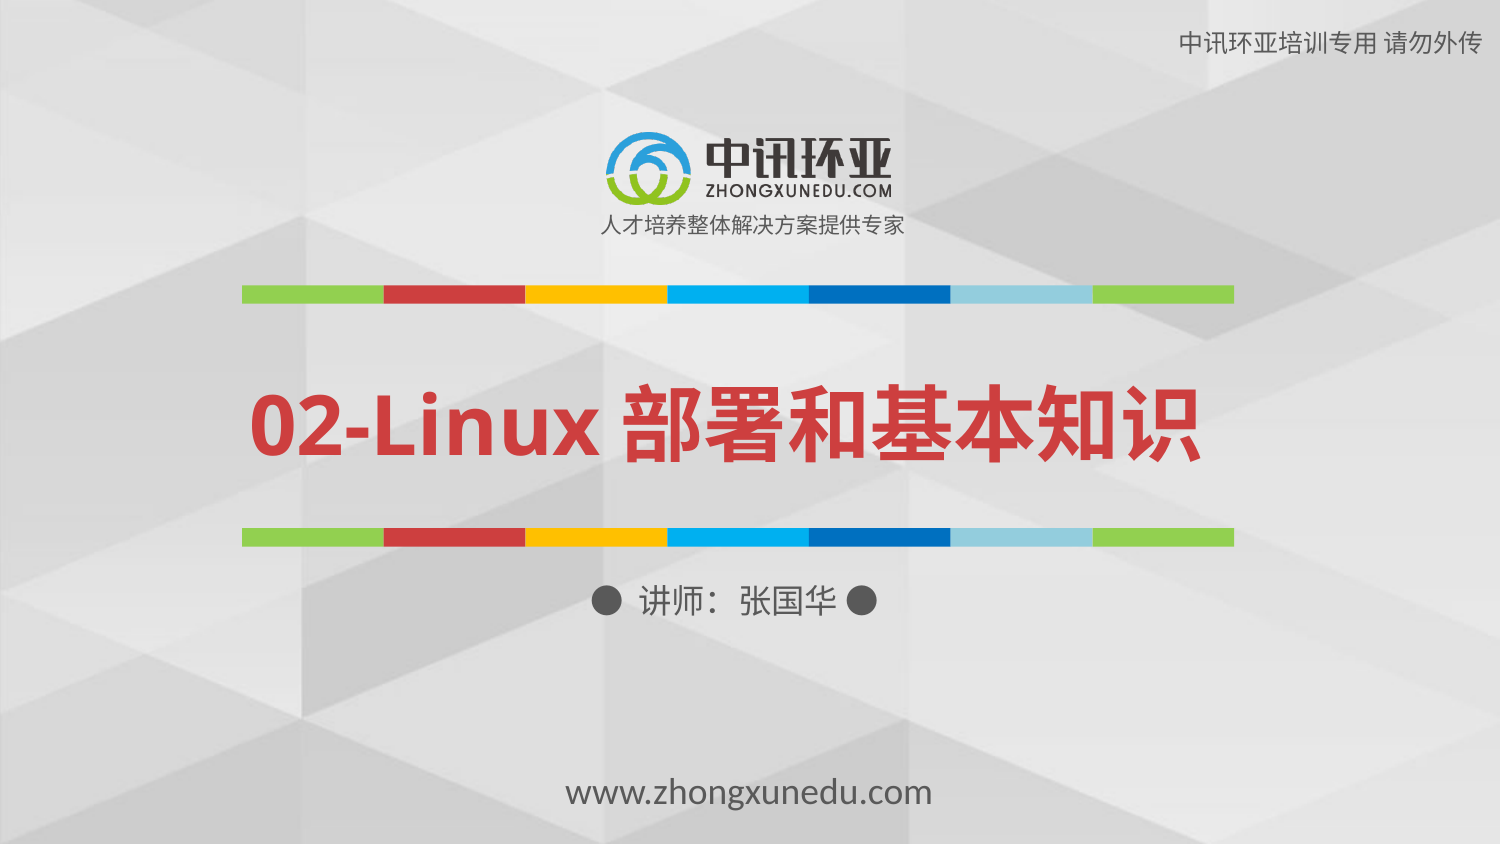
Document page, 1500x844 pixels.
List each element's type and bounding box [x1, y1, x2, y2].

text_box [241, 527, 1235, 547]
text_box [241, 285, 1235, 304]
picture [0, 0, 1500, 844]
text_box [583, 131, 924, 247]
